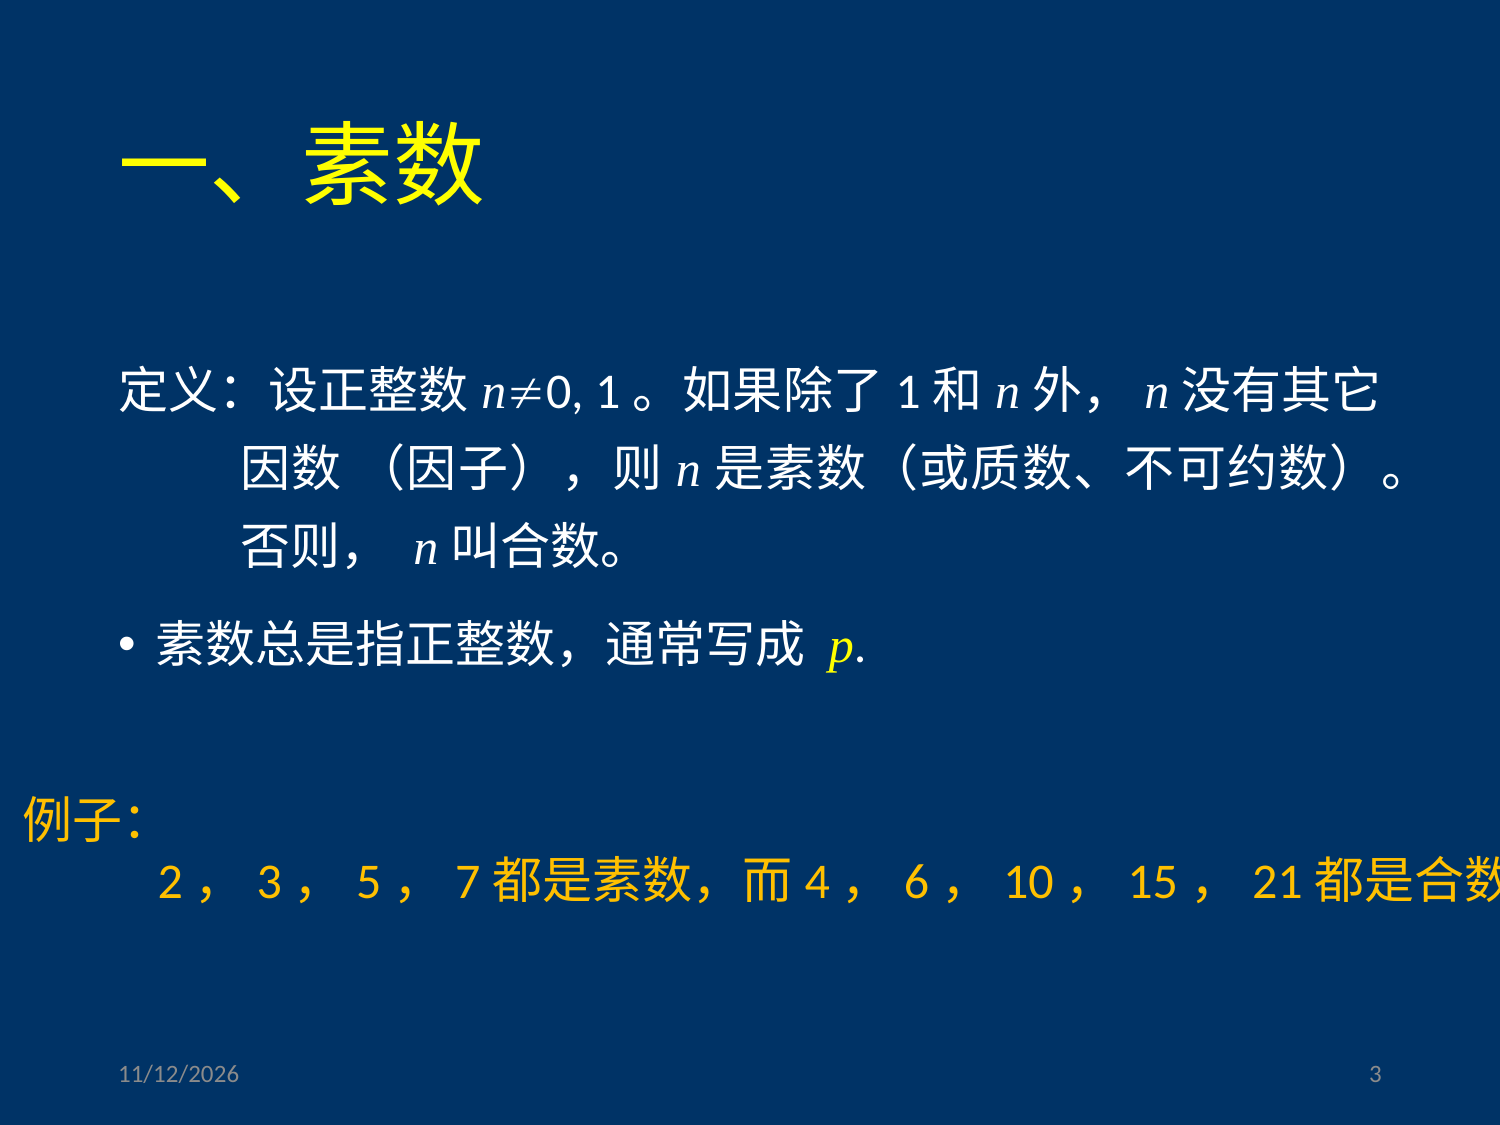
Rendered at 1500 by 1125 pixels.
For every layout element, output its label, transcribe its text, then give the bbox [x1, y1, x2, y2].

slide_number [103, 1042, 441, 1103]
title 一、素数 [103, 59, 1397, 278]
slide_number 3 [1059, 1042, 1397, 1103]
text_box 例子： 2，3，5，7都是素数，而4，6，10，15，21都是合数。 [7, 781, 1500, 917]
list 定义：设正整数n0, 1。如果除了1和n外，n没有其它因数 （因子），则n是素数（或质数、不可约数）。否则， n叫合数。 素数总是指正整数，通常写成 p. [103, 332, 1397, 522]
